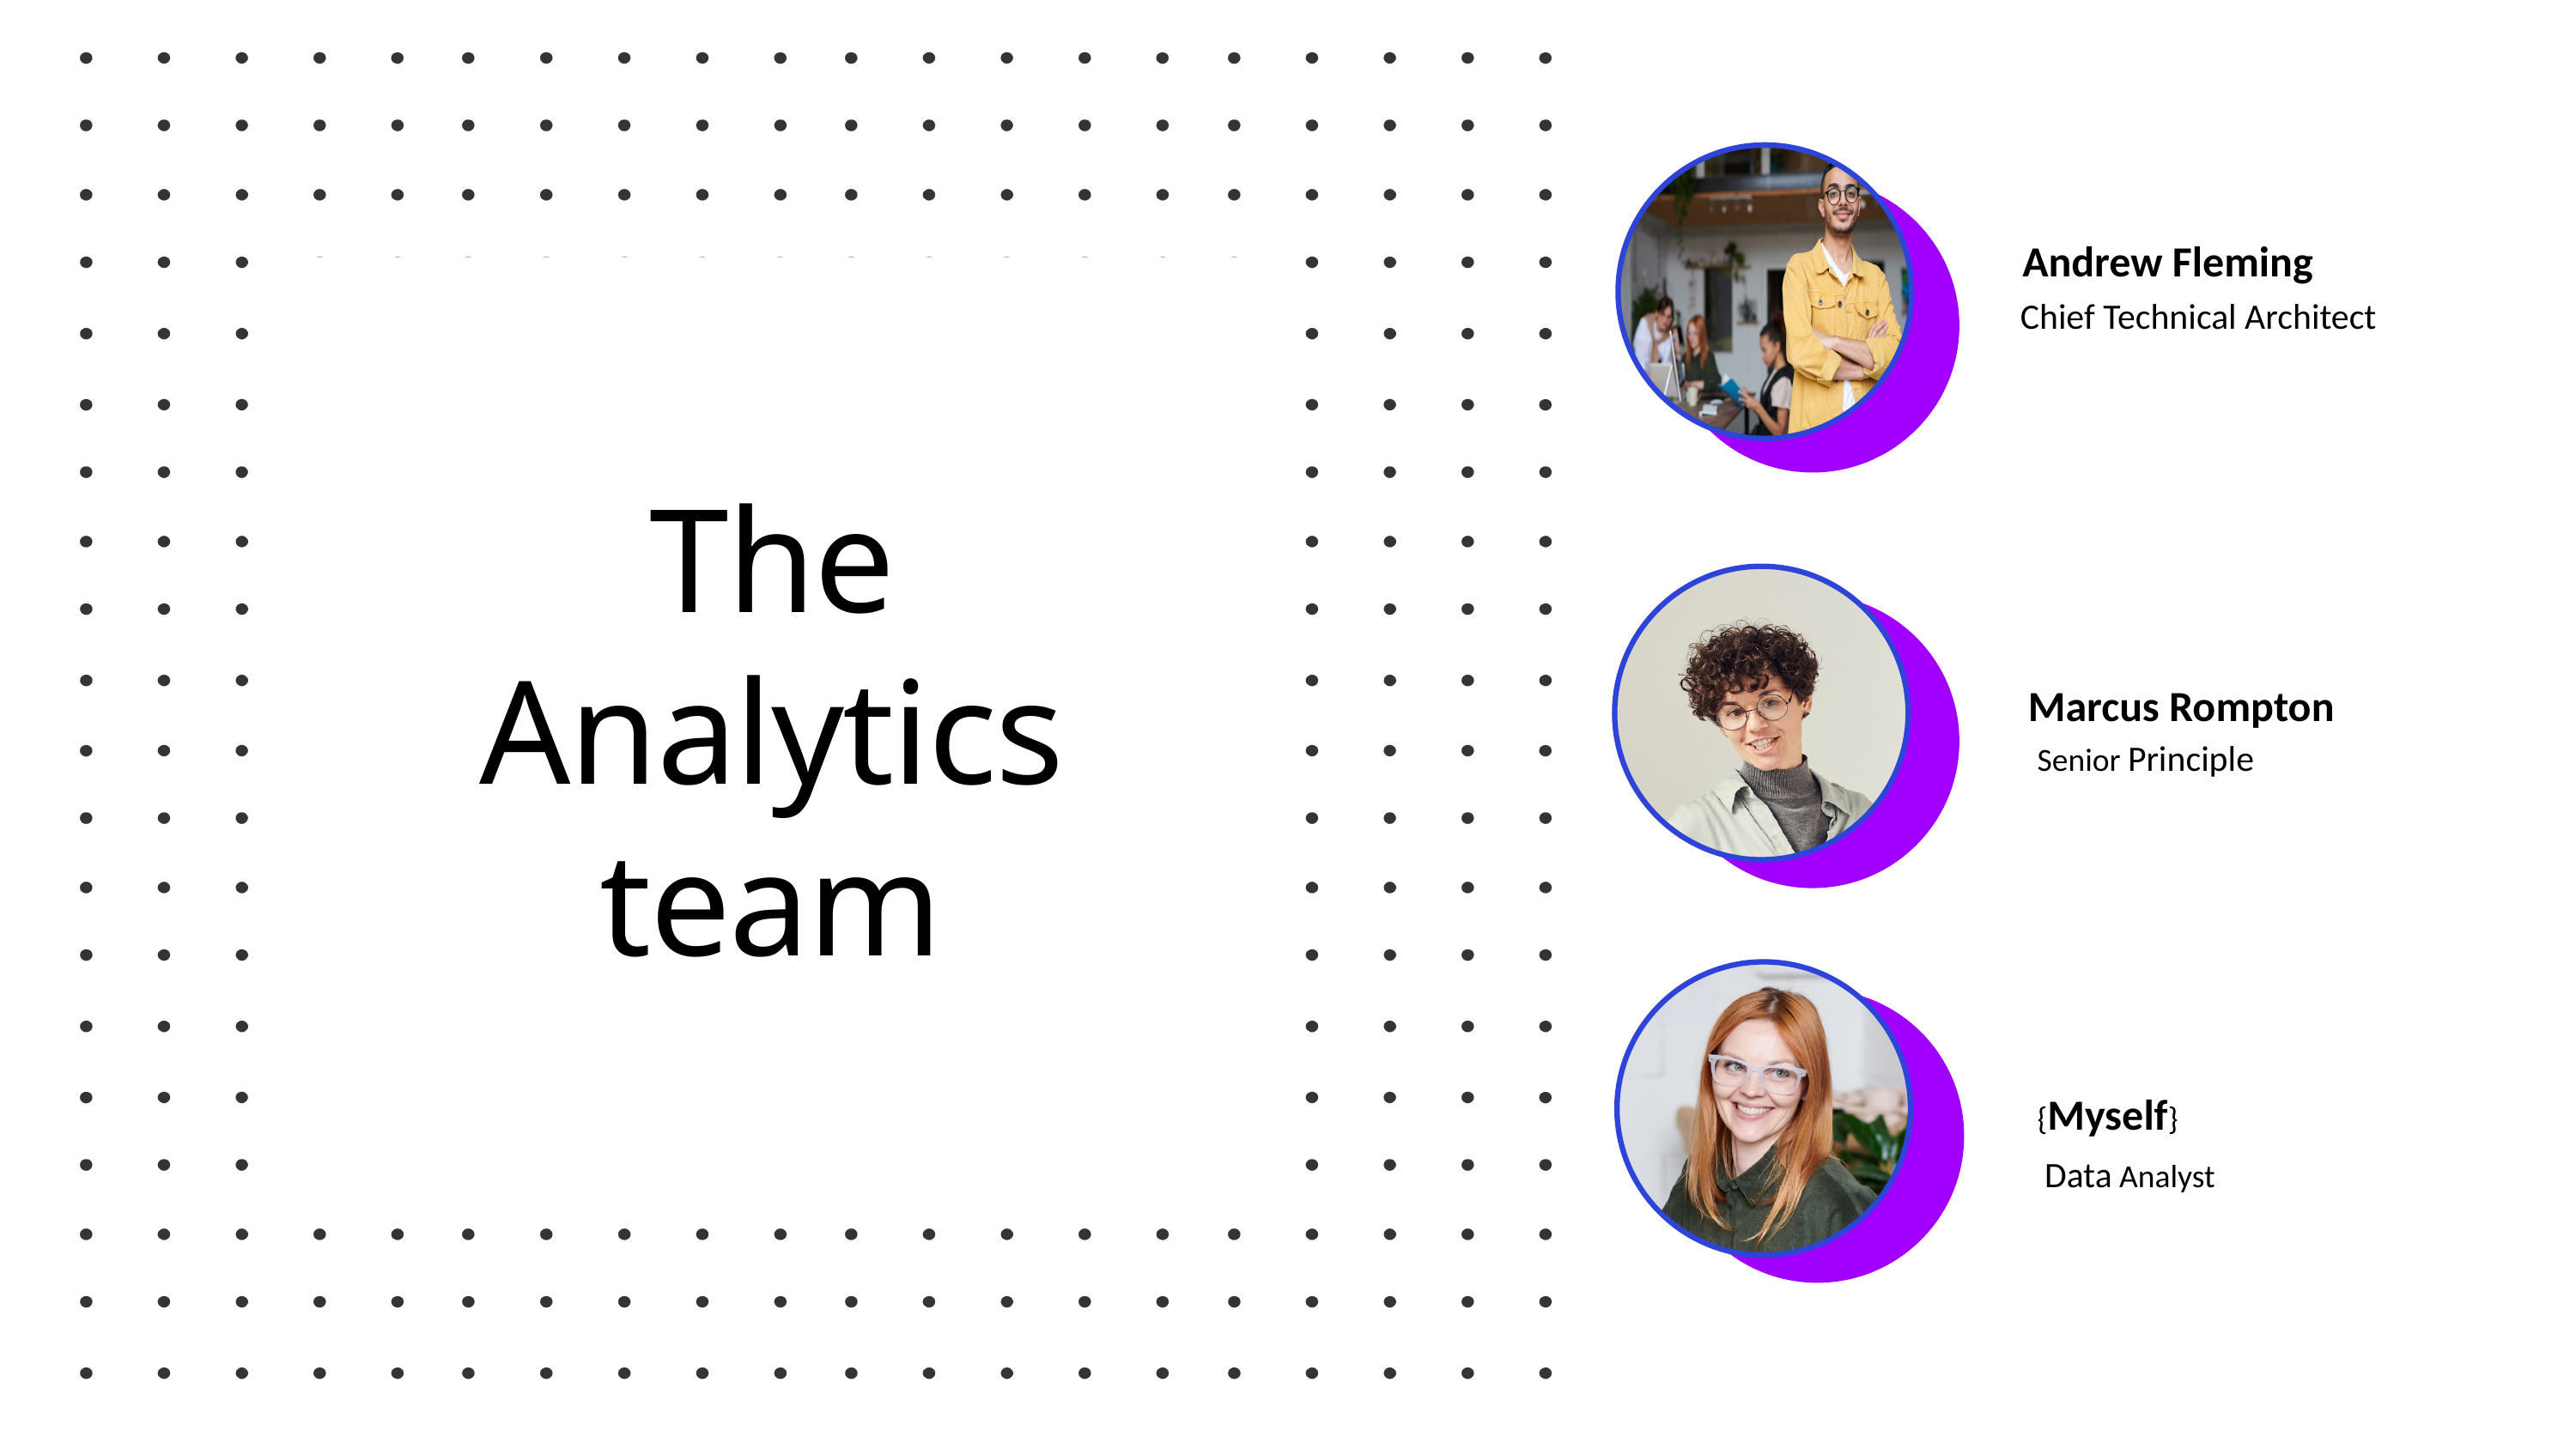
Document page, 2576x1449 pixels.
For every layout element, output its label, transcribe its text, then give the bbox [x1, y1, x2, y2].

text_box Andrew Fleming [2009, 227, 2397, 292]
text_box Marcus Rompton [2015, 671, 2355, 737]
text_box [1607, 563, 1916, 863]
text_box Data Analyst [2032, 1145, 2264, 1202]
text_box {Myself} [2024, 1080, 2297, 1145]
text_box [1670, 989, 1965, 1283]
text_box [1665, 179, 1960, 473]
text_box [70, 47, 1557, 1383]
text_box Chief Technical Architect [2008, 287, 2395, 343]
text_box Senior Principle [2024, 729, 2318, 785]
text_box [1611, 138, 1919, 445]
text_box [1610, 955, 1917, 1262]
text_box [1665, 594, 1960, 888]
